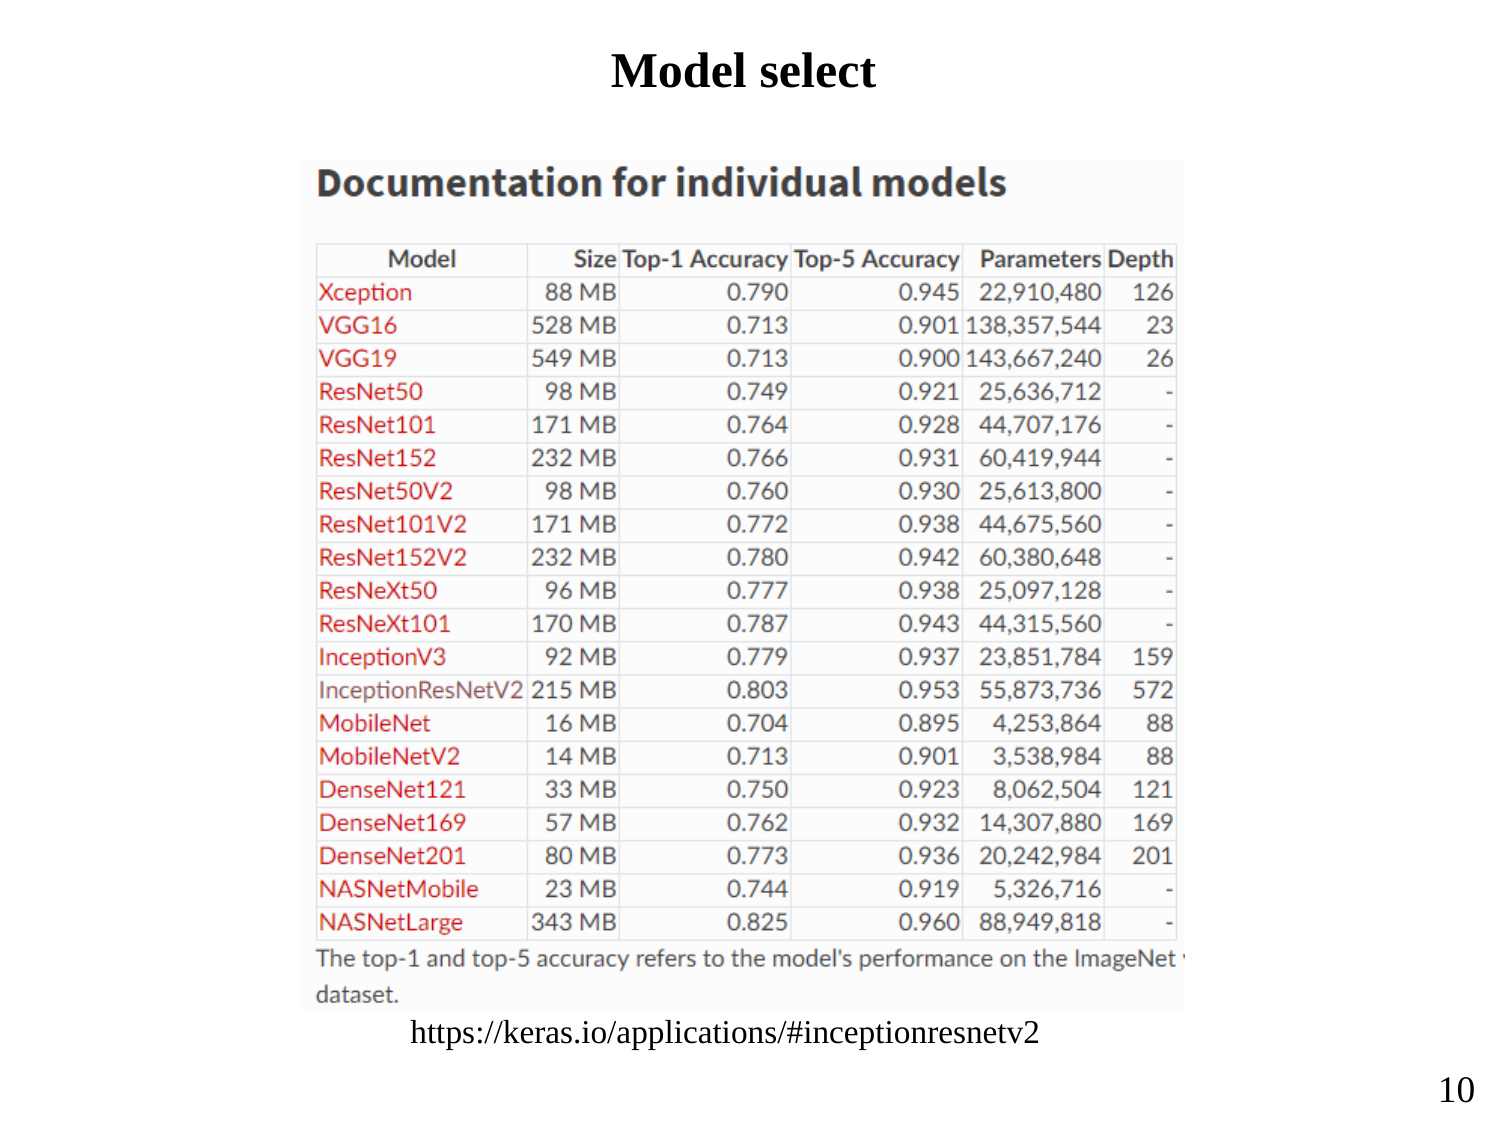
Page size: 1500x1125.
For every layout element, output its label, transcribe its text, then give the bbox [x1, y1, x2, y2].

text_box Model select [0, 0, 1500, 138]
picture [300, 159, 1186, 1012]
text_box https://keras.io/applications/#inceptionresnetv2 [395, 1003, 1208, 1058]
text_box 10 [1423, 1048, 1495, 1118]
